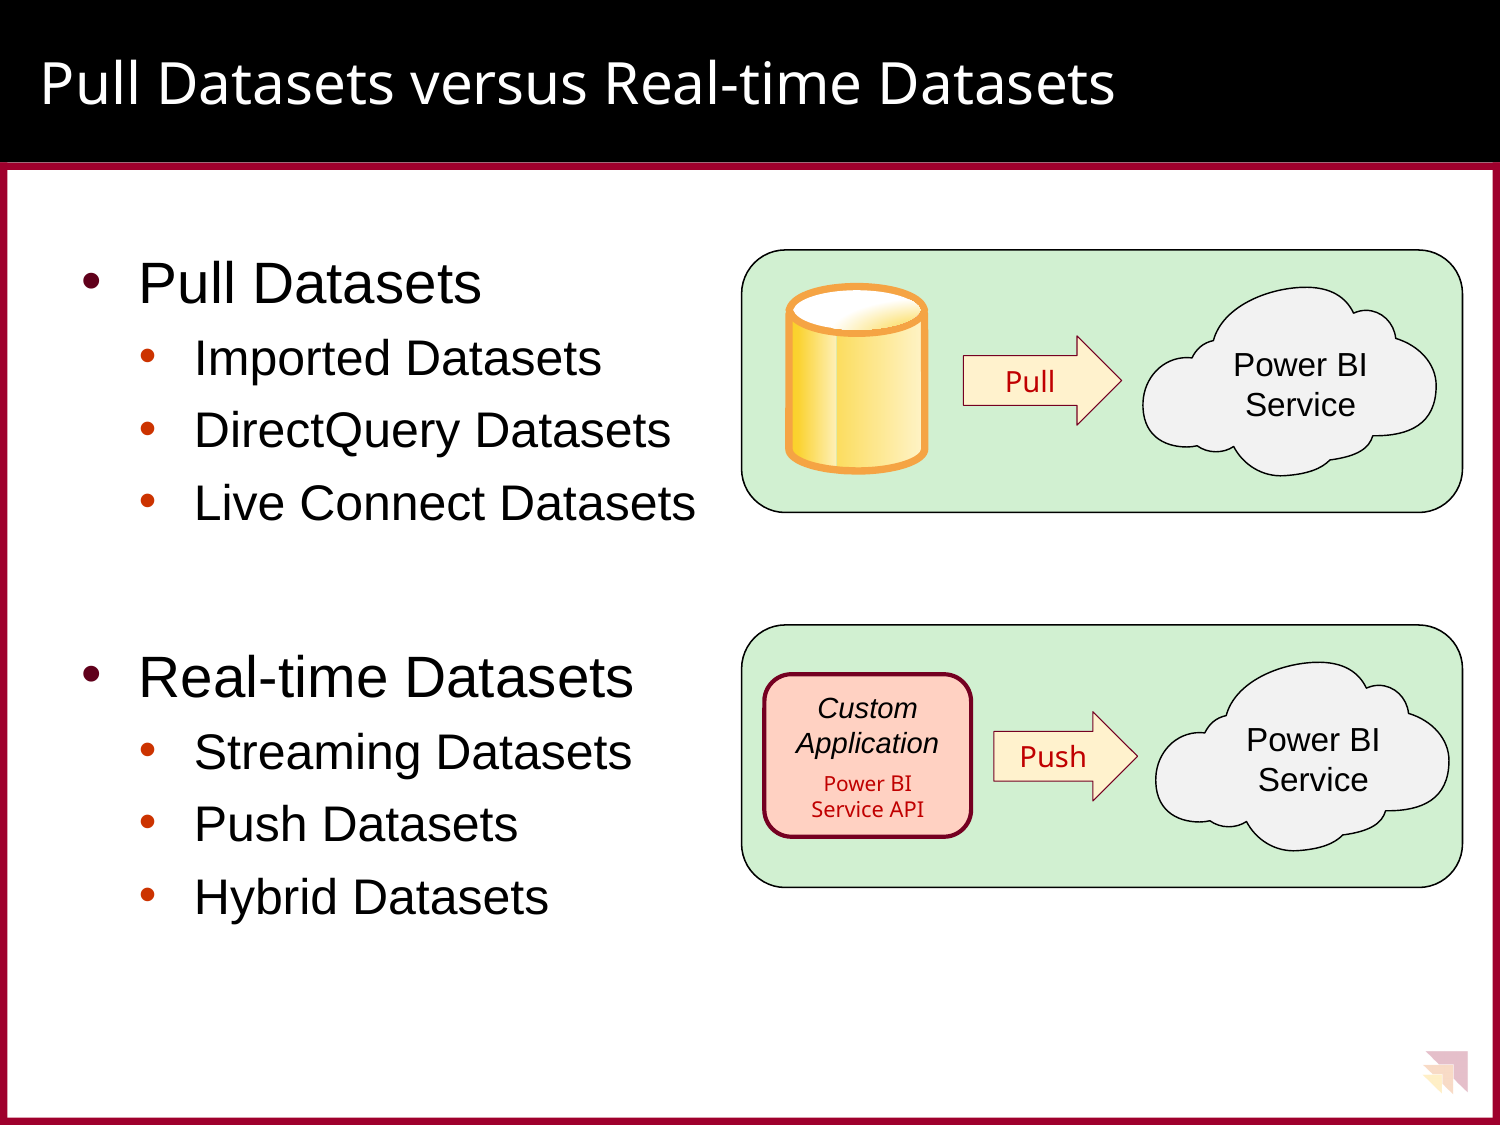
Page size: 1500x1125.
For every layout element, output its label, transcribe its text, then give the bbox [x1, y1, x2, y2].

title Pull Datasets versus Real-time Datasets [24, 12, 1438, 150]
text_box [741, 249, 1463, 513]
list Pull Datasets Imported Datasets DirectQuery Datasets Live Connect Datasets Real-time Datasets Streaming Datasets Push Datasets Hybrid Datasets [66, 237, 1442, 1088]
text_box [741, 624, 1463, 888]
